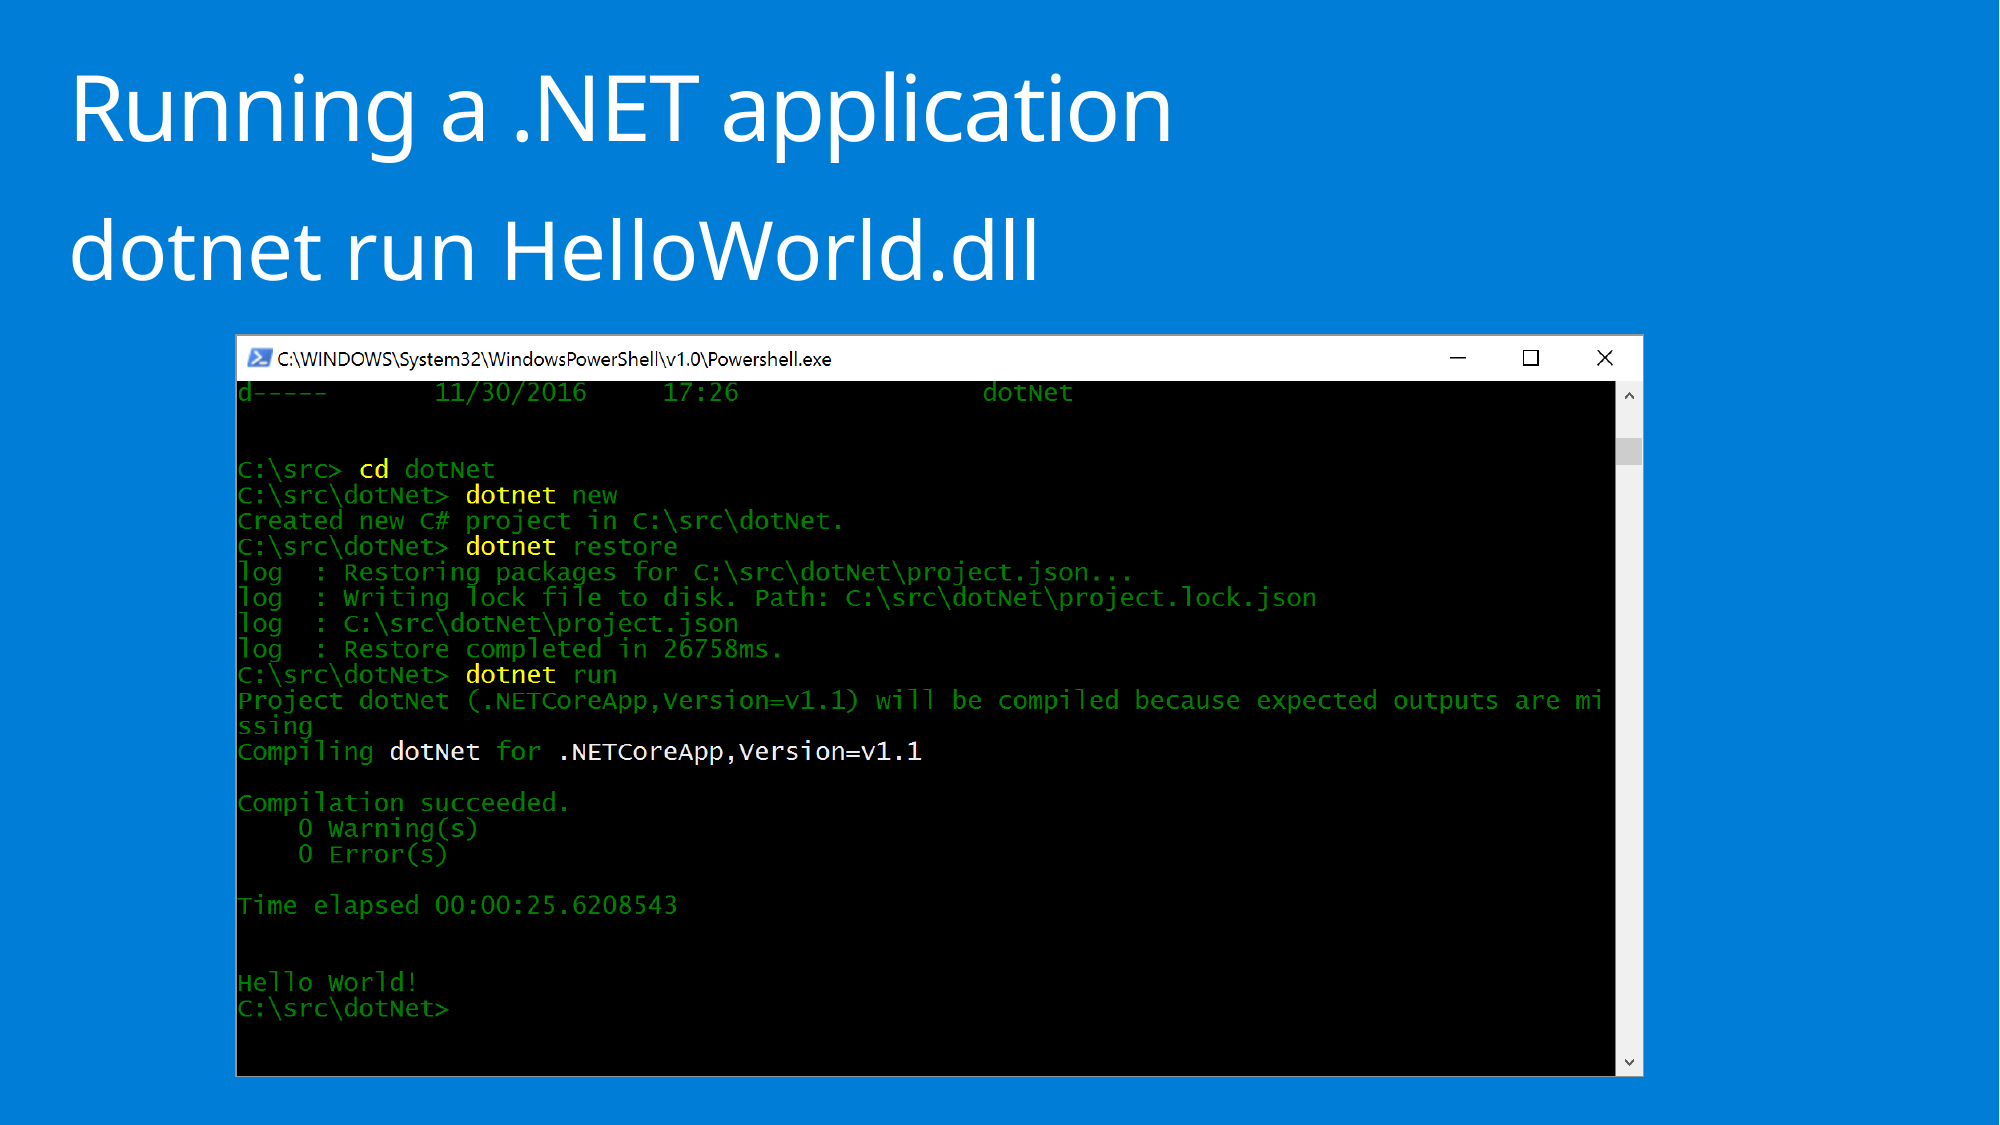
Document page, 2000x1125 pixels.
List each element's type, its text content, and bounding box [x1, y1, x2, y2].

title Running a .NET application [44, 47, 1956, 196]
picture [235, 334, 1644, 1077]
list dotnet run HelloWorld.dll [44, 196, 1956, 391]
